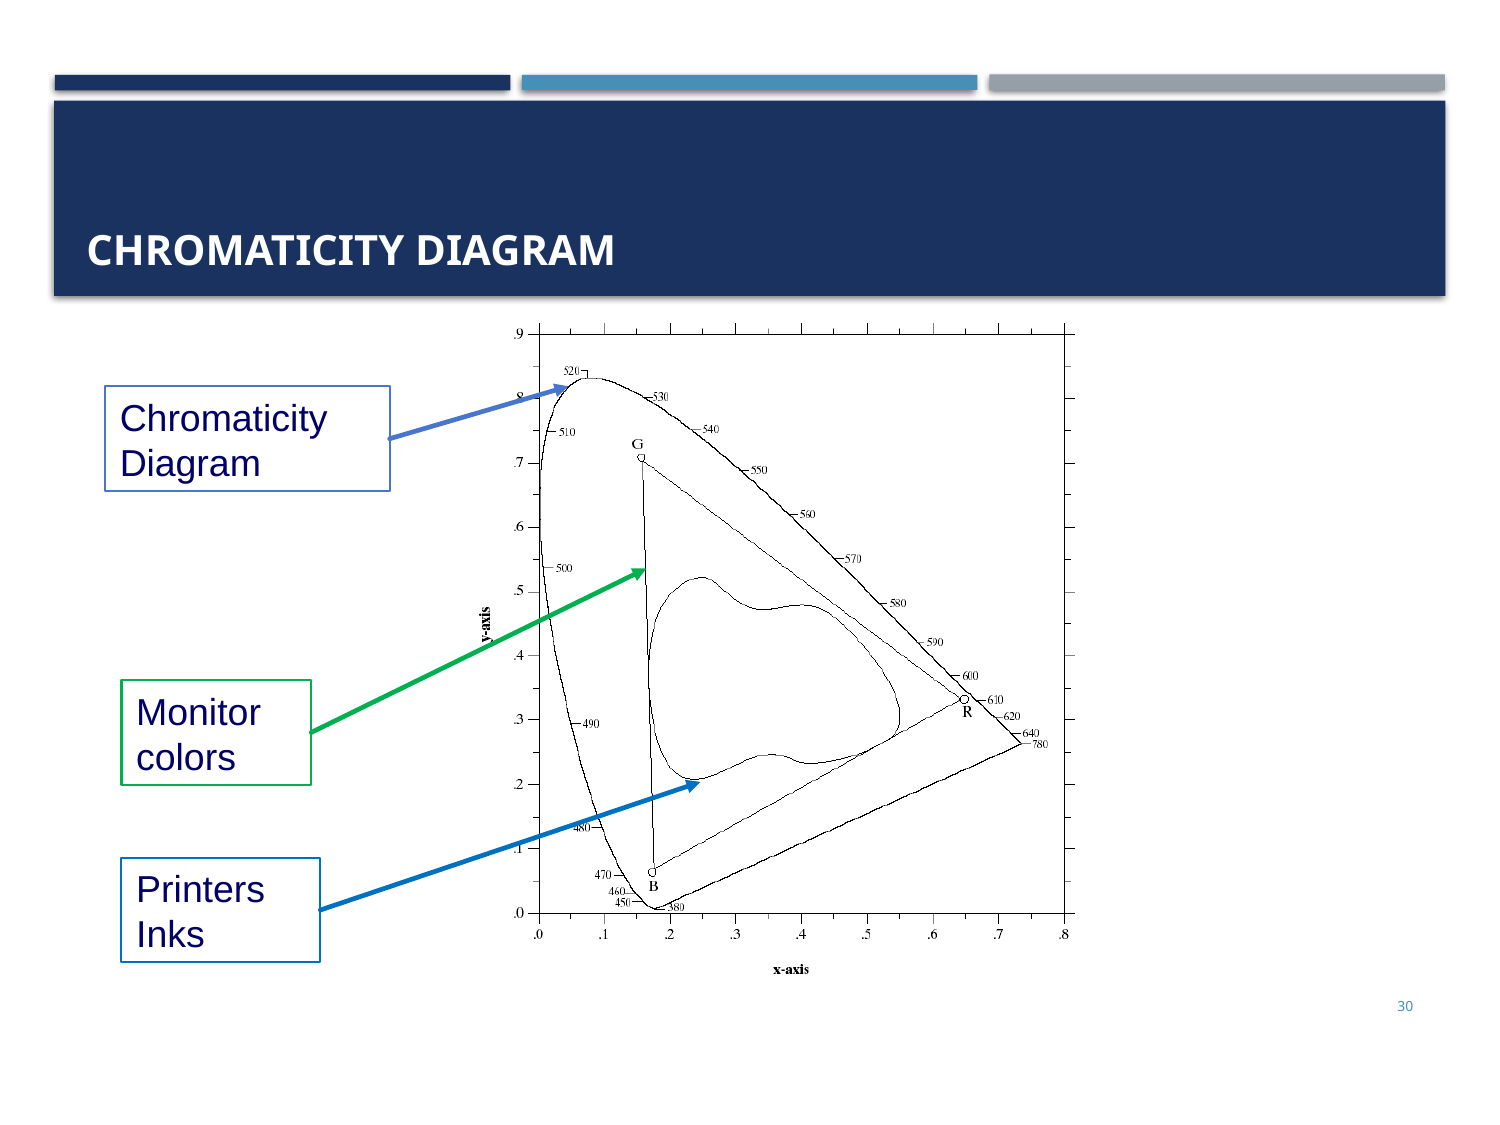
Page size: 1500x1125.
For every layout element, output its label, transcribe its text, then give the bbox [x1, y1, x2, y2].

title Chromaticity Diagram [71, 115, 1429, 282]
text_box Monitor colors [121, 680, 312, 785]
text_box Printers Inks [121, 857, 321, 963]
text_box Chromaticity Diagram [105, 386, 390, 492]
picture [474, 320, 1076, 978]
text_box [389, 385, 569, 440]
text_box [310, 567, 647, 734]
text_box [319, 781, 701, 912]
slide_number 30 [1298, 977, 1429, 1037]
